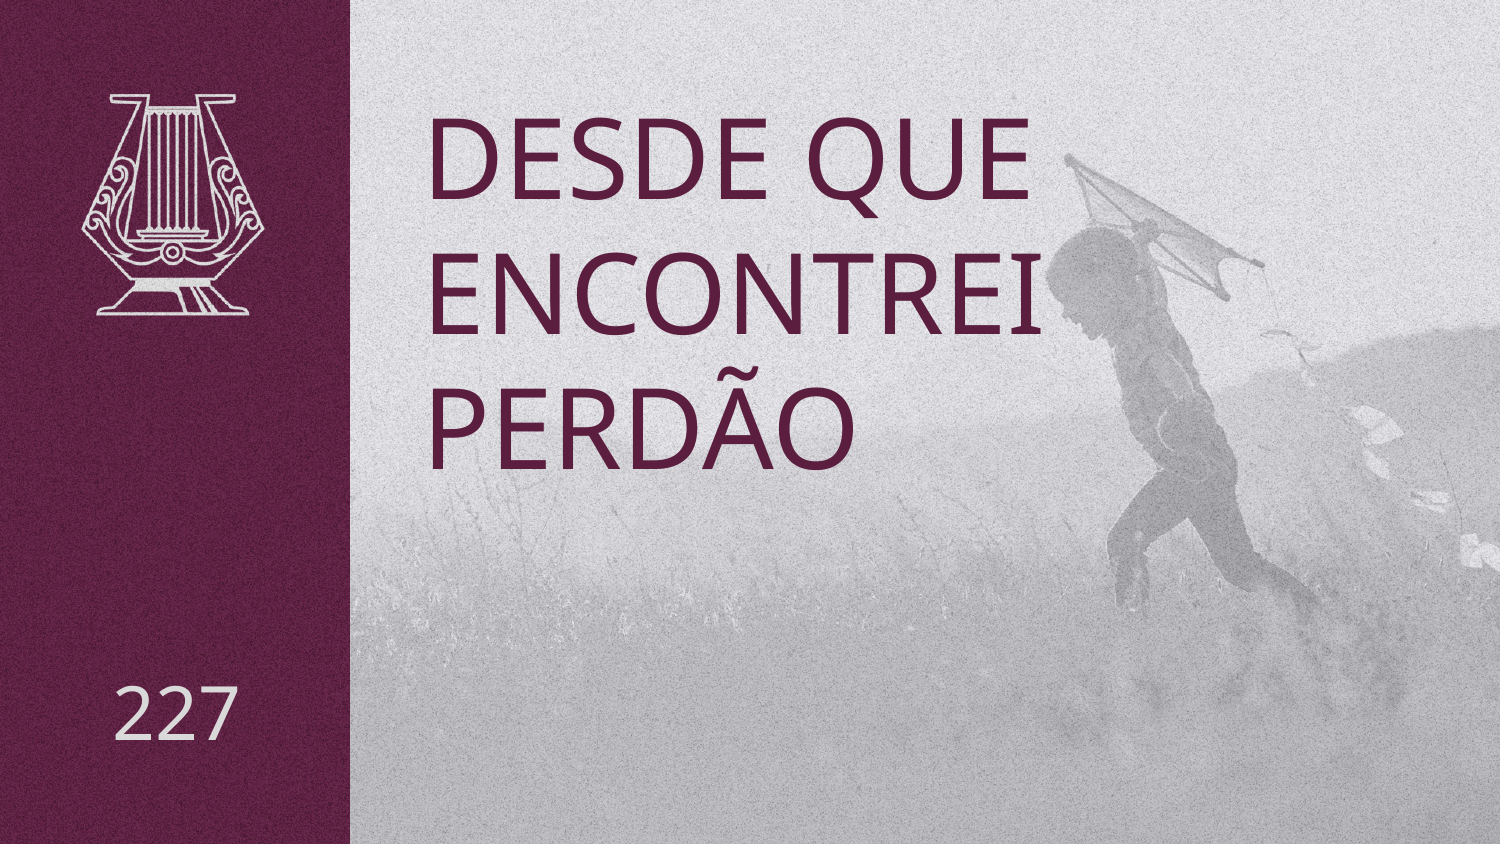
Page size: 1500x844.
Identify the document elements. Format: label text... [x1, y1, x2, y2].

title DESDE QUE ENCONTREI PERDÃO [407, 79, 1447, 777]
list 227 [76, 658, 278, 765]
picture [0, 0, 1500, 844]
